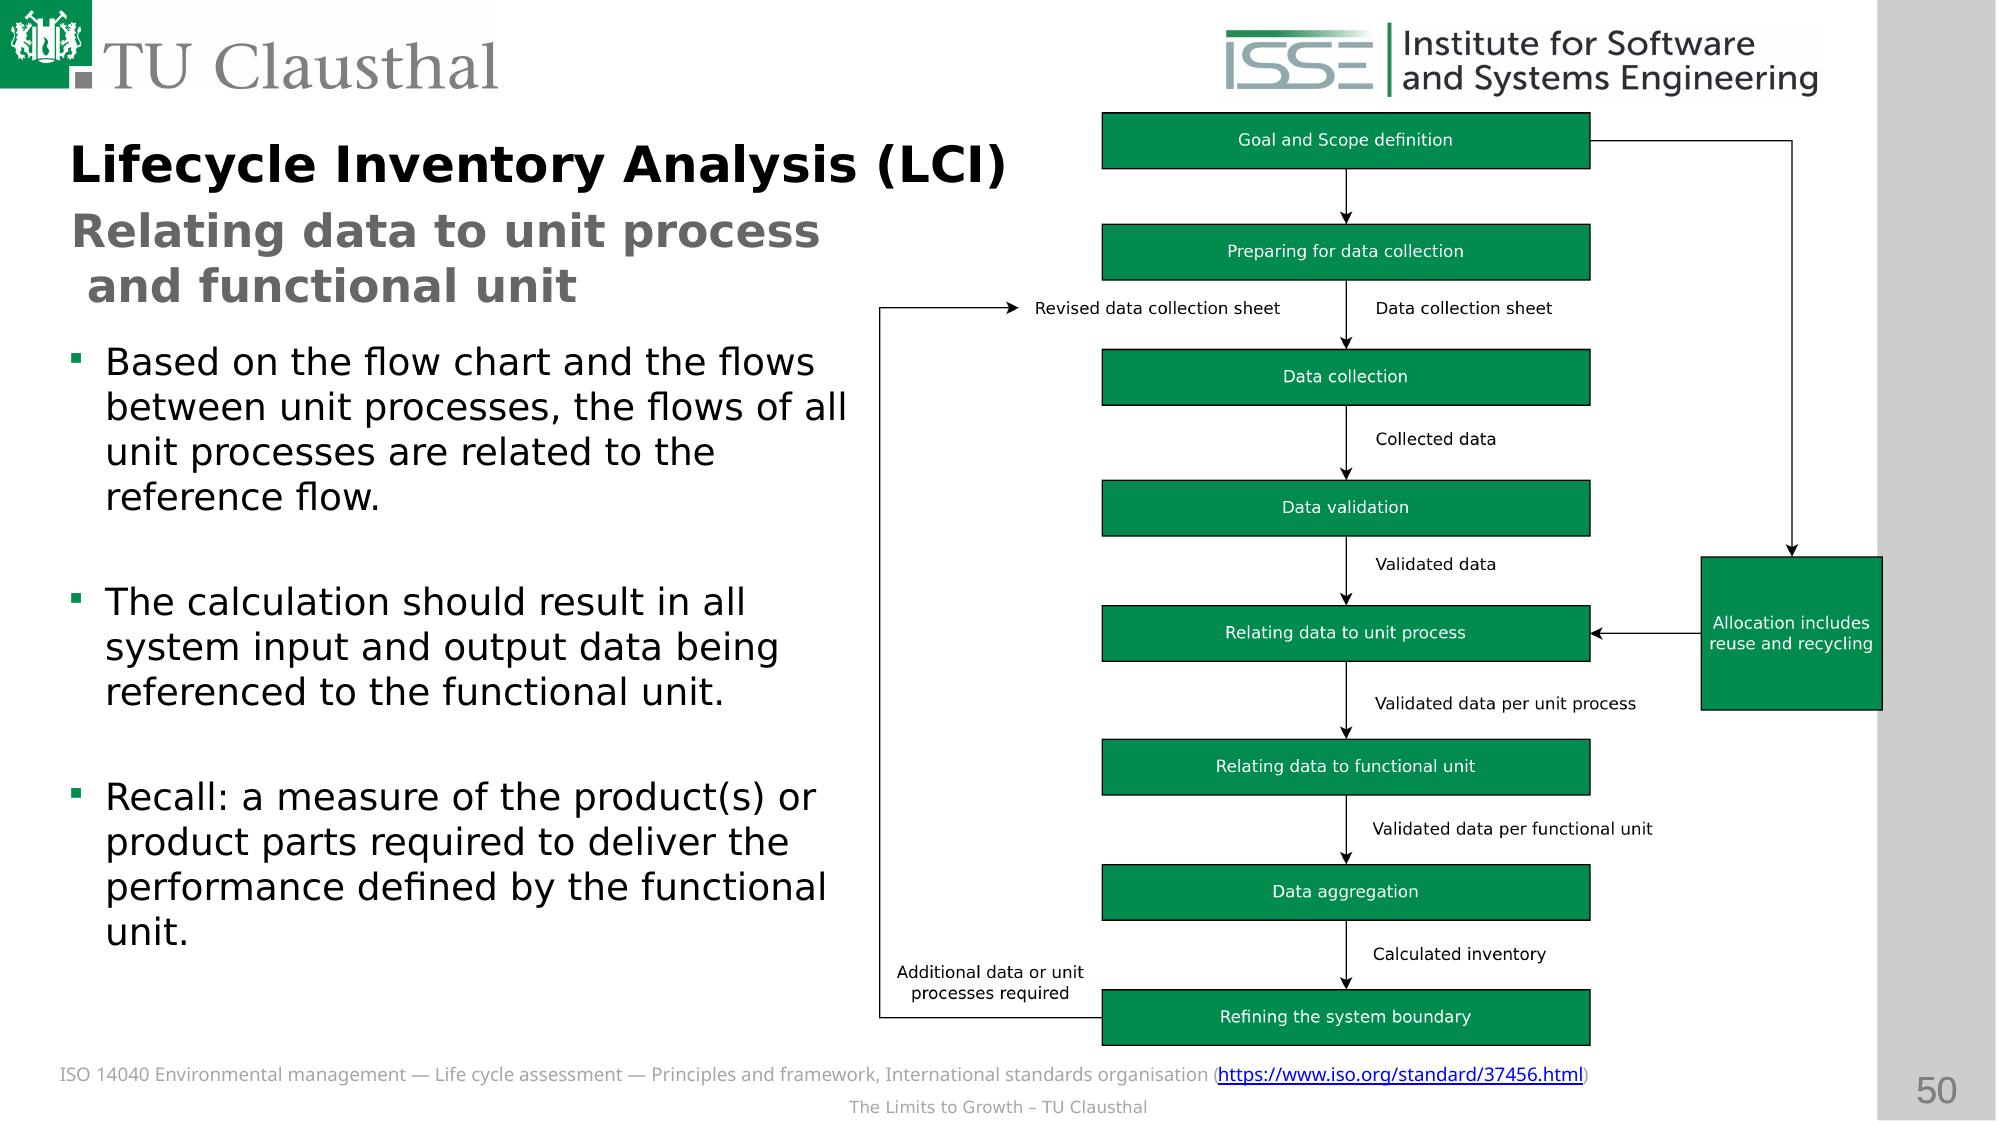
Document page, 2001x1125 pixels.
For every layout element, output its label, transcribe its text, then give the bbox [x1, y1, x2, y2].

picture [1218, 22, 1823, 103]
text_box Lifecycle Inventory Analysis (LCI) [54, 125, 869, 205]
text_box ISO 14040 Environmental management — Life cycle assessment — Principles and framework, International standards organisation (https://www.iso.org/standard/37456.html) [44, 1055, 1836, 1096]
picture [869, 112, 1883, 1046]
picture [0, 0, 498, 89]
text_box Based on the flow chart and the flows between unit processes, the flows of all unit processes are related to the reference flow. The calculation should result in all system input and output data being referenced to the functional unit. Recall: a measure of the product(s) or product parts required to deliver the performance defined by the functional unit. [55, 207, 869, 1032]
